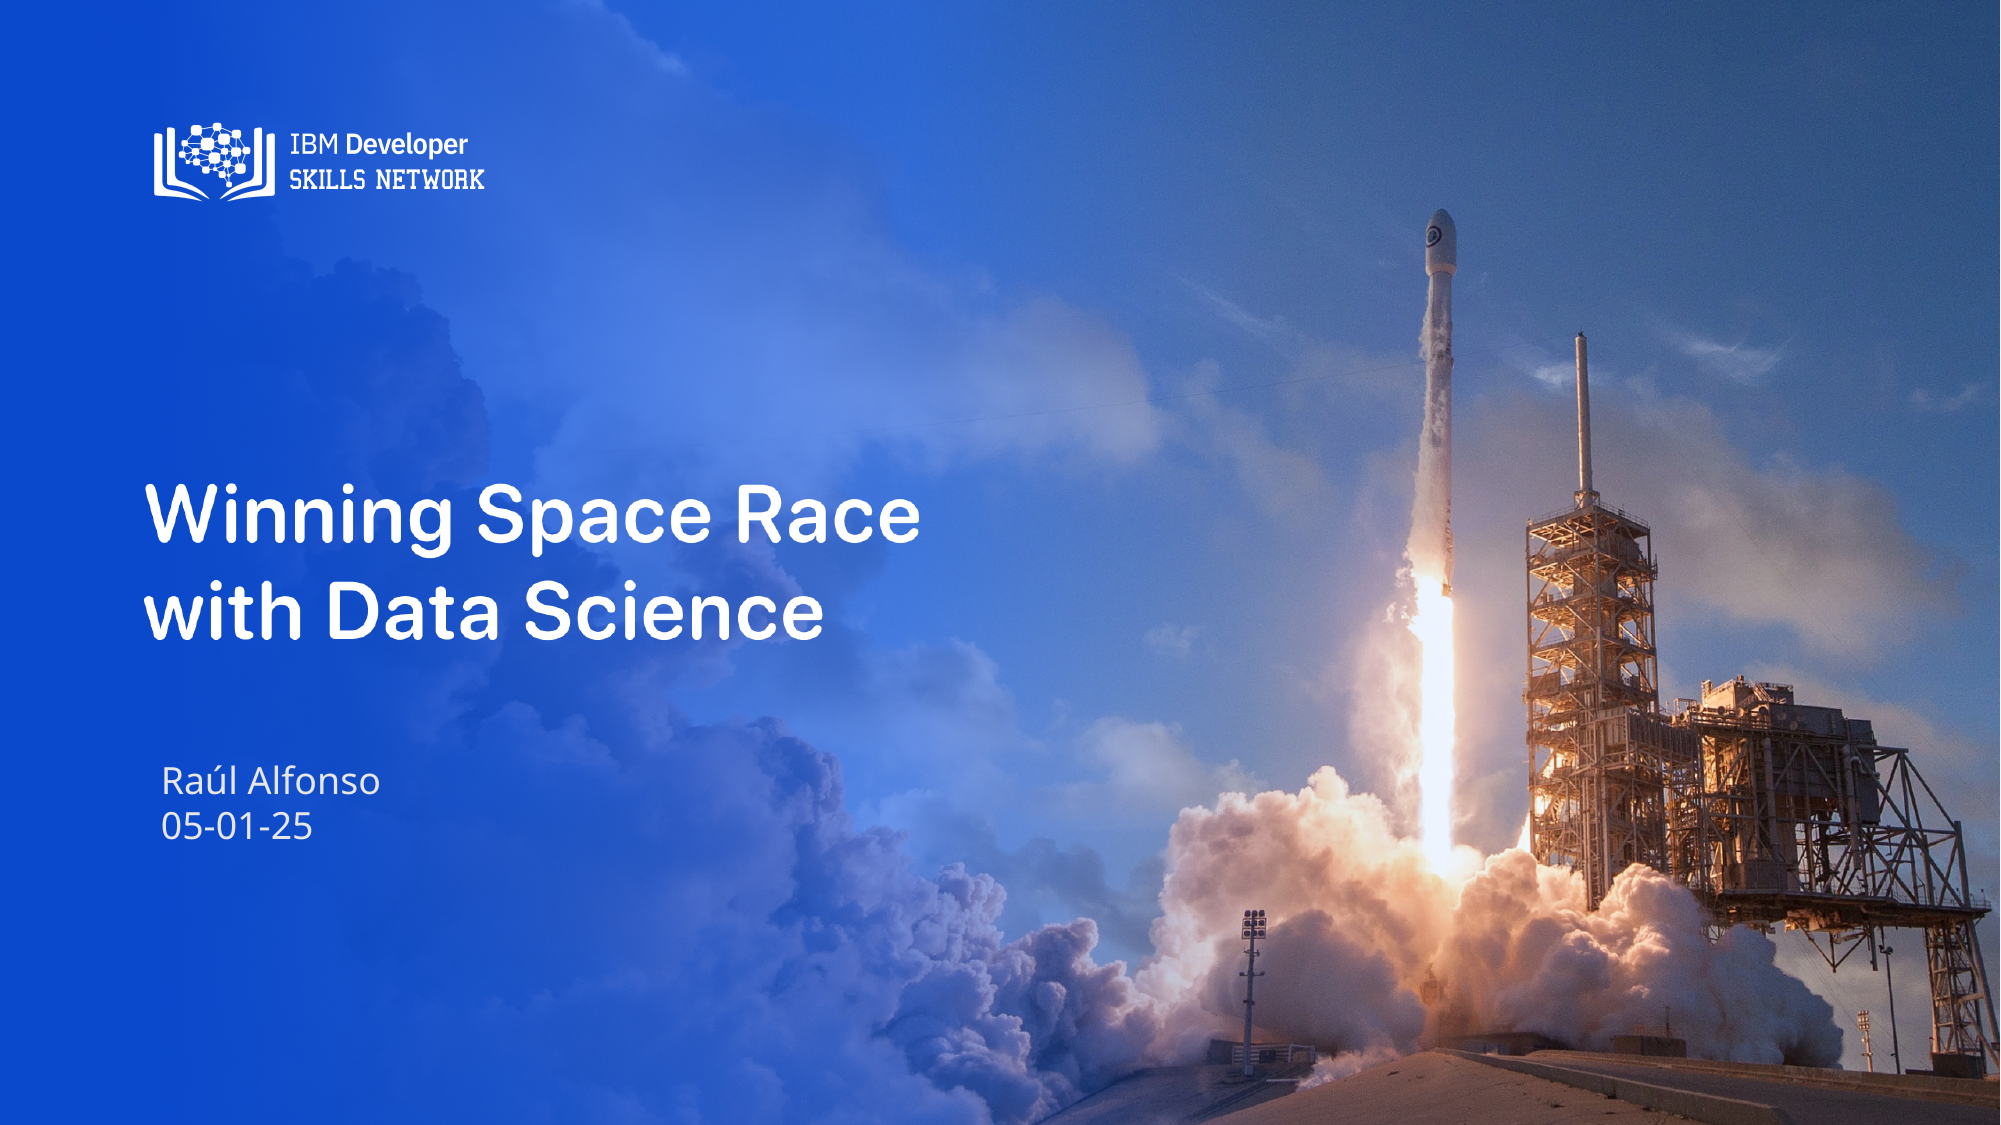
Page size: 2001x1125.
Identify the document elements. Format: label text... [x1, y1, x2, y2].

picture [0, 0, 2001, 1125]
text_box Raúl Alfonso 05-01-25 [145, 749, 559, 855]
